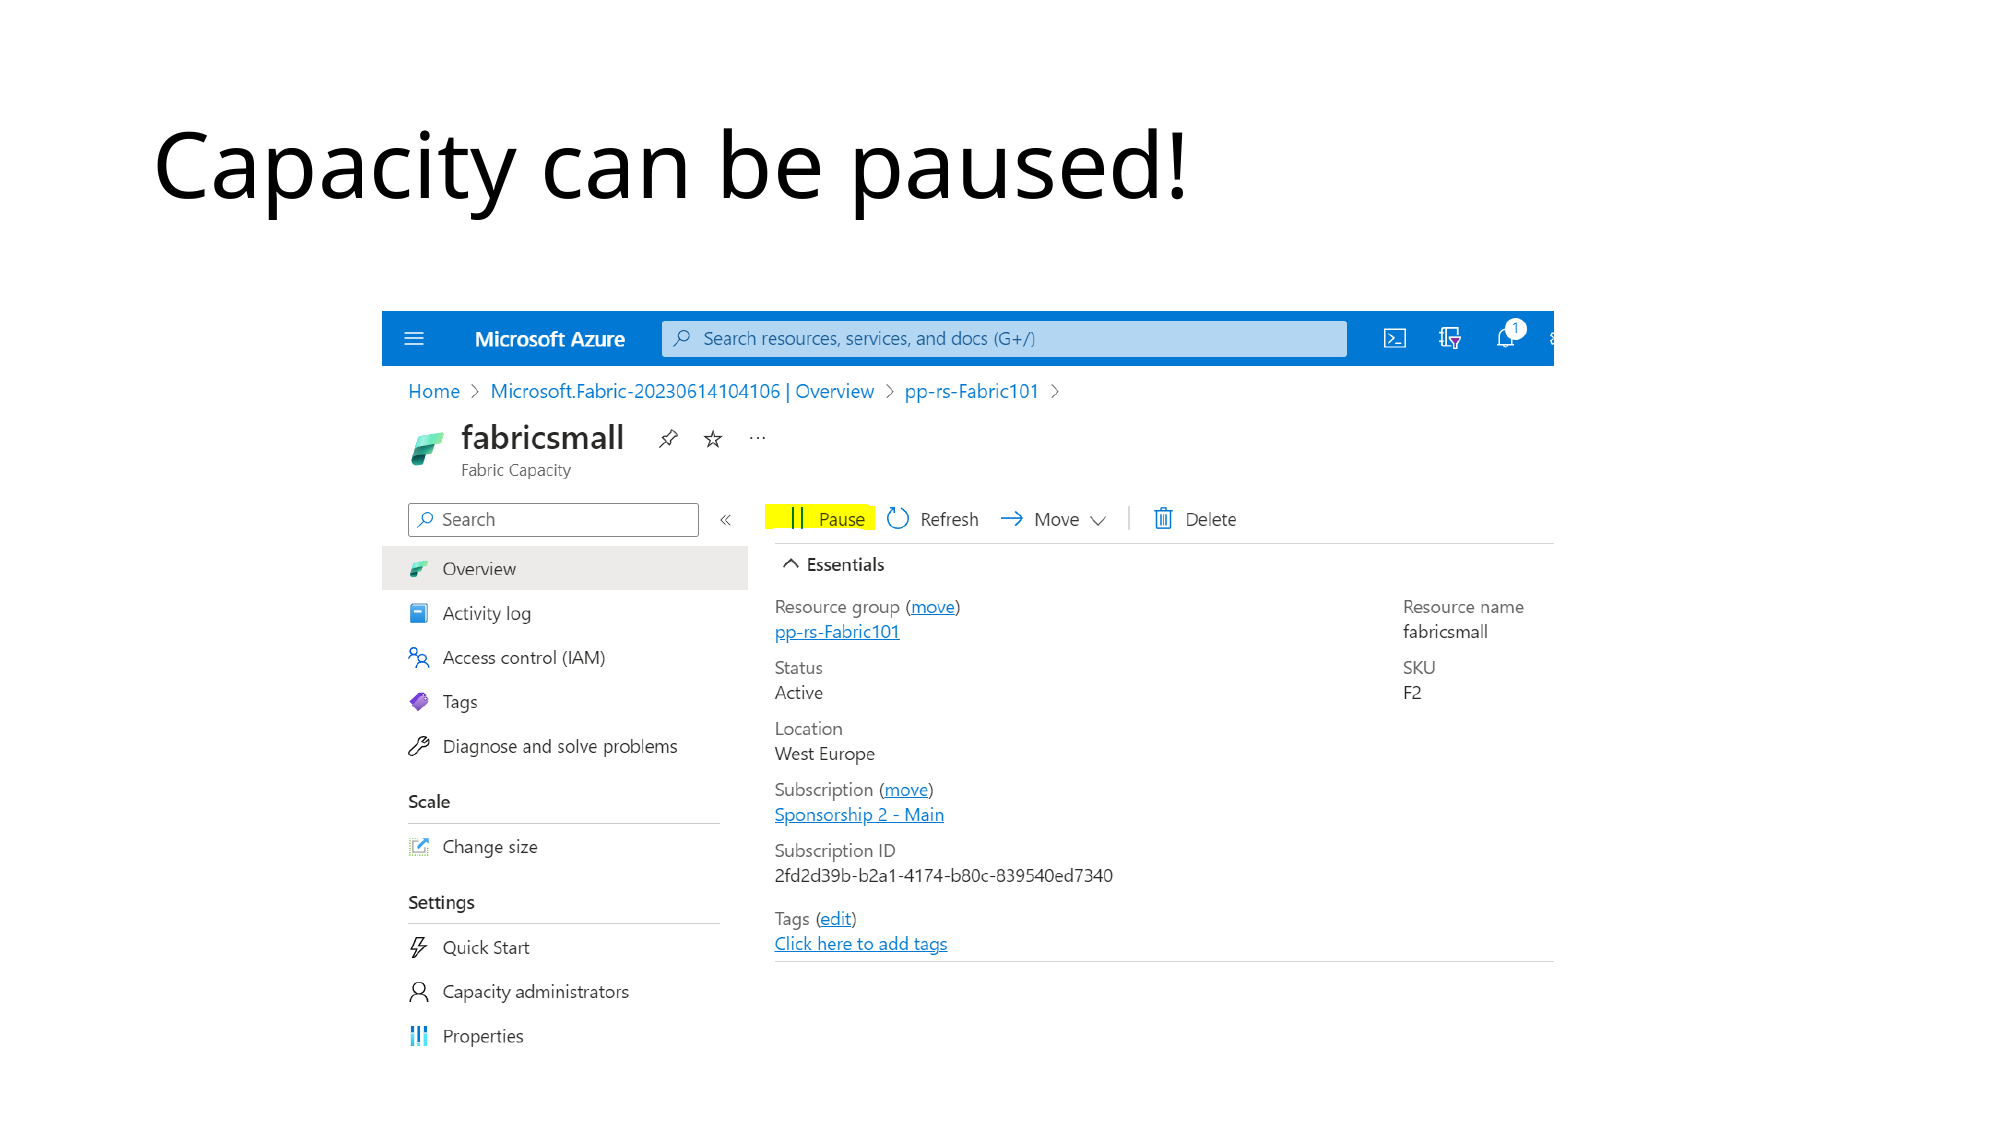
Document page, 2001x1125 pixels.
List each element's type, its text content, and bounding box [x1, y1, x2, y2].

title Capacity can be paused! [137, 59, 1863, 278]
picture [382, 311, 1554, 1066]
